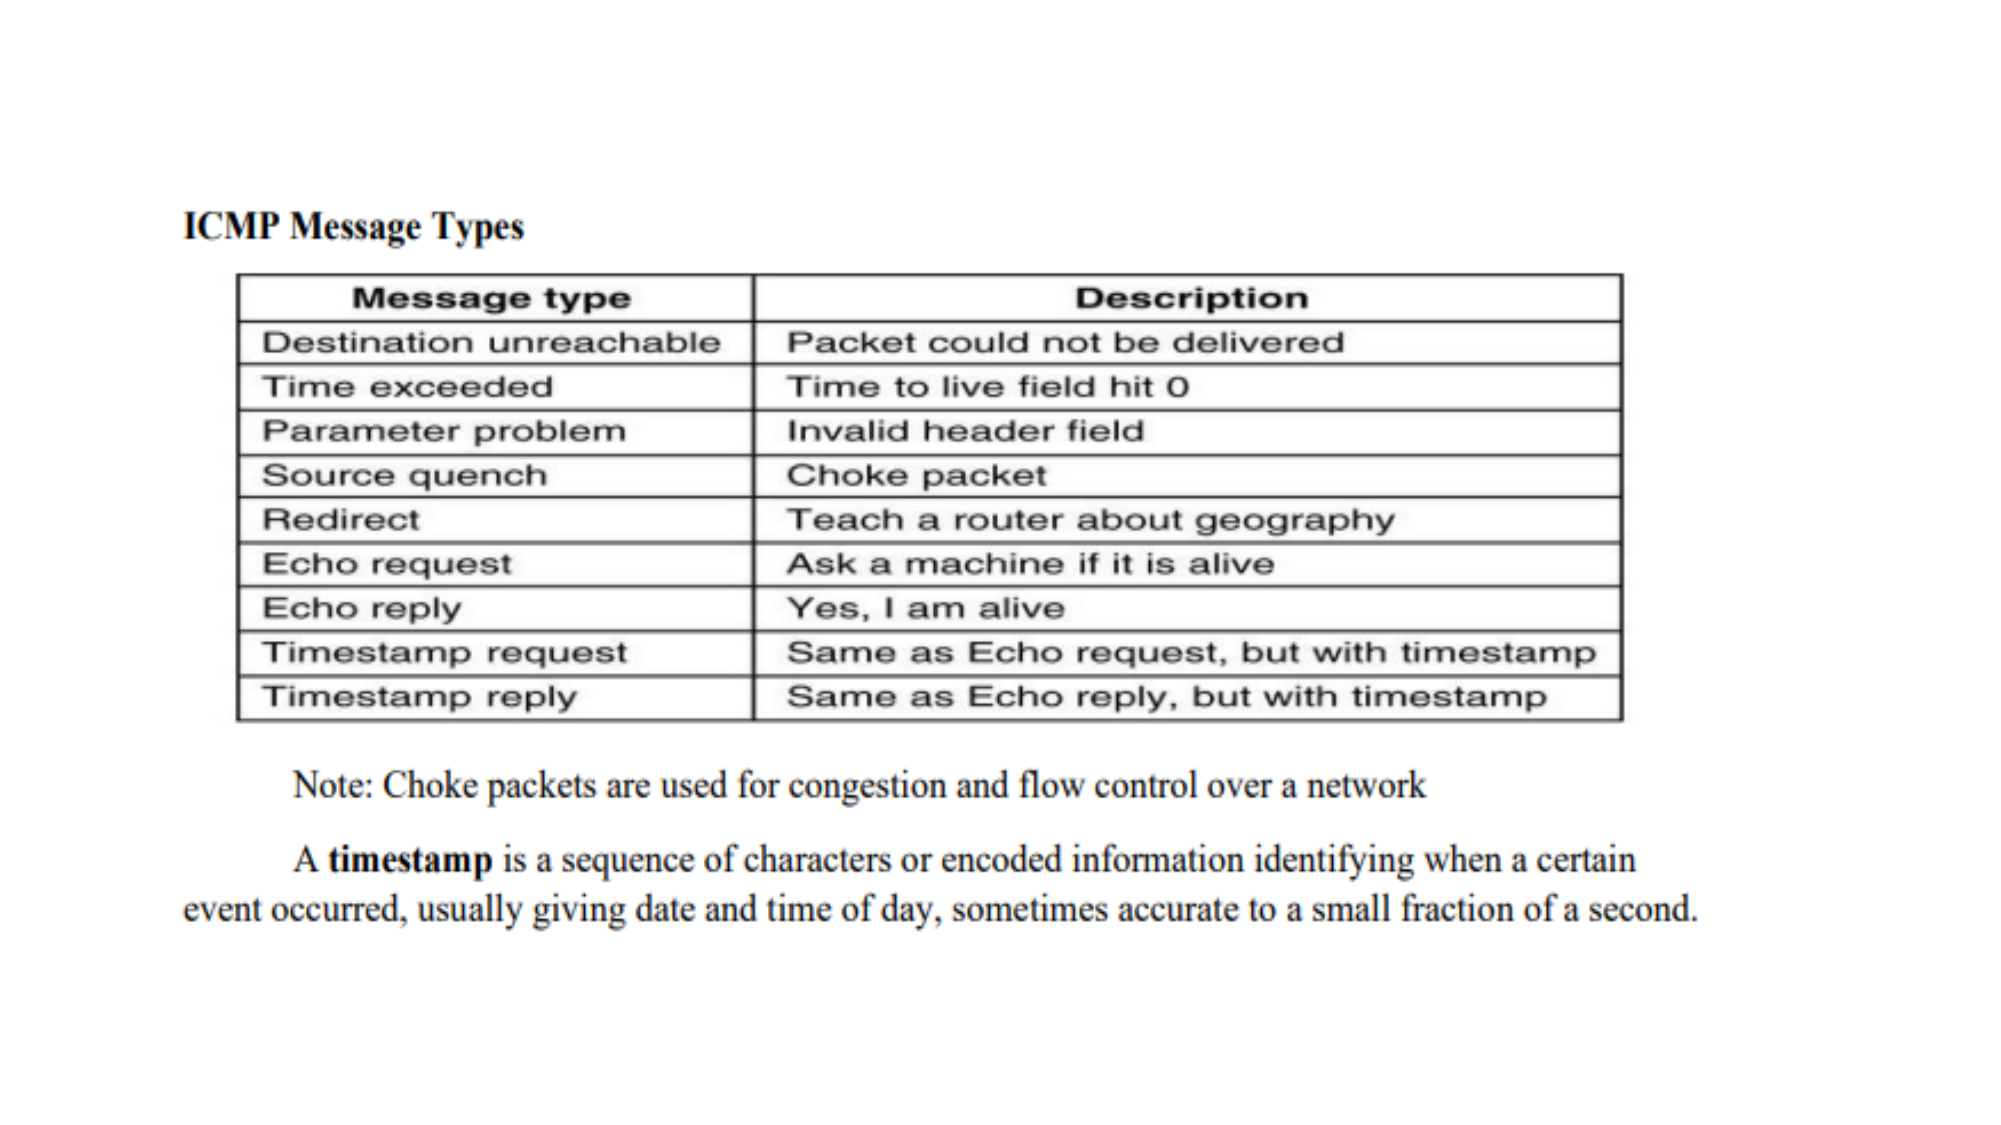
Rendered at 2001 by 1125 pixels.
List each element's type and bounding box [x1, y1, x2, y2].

list [154, 195, 1730, 954]
